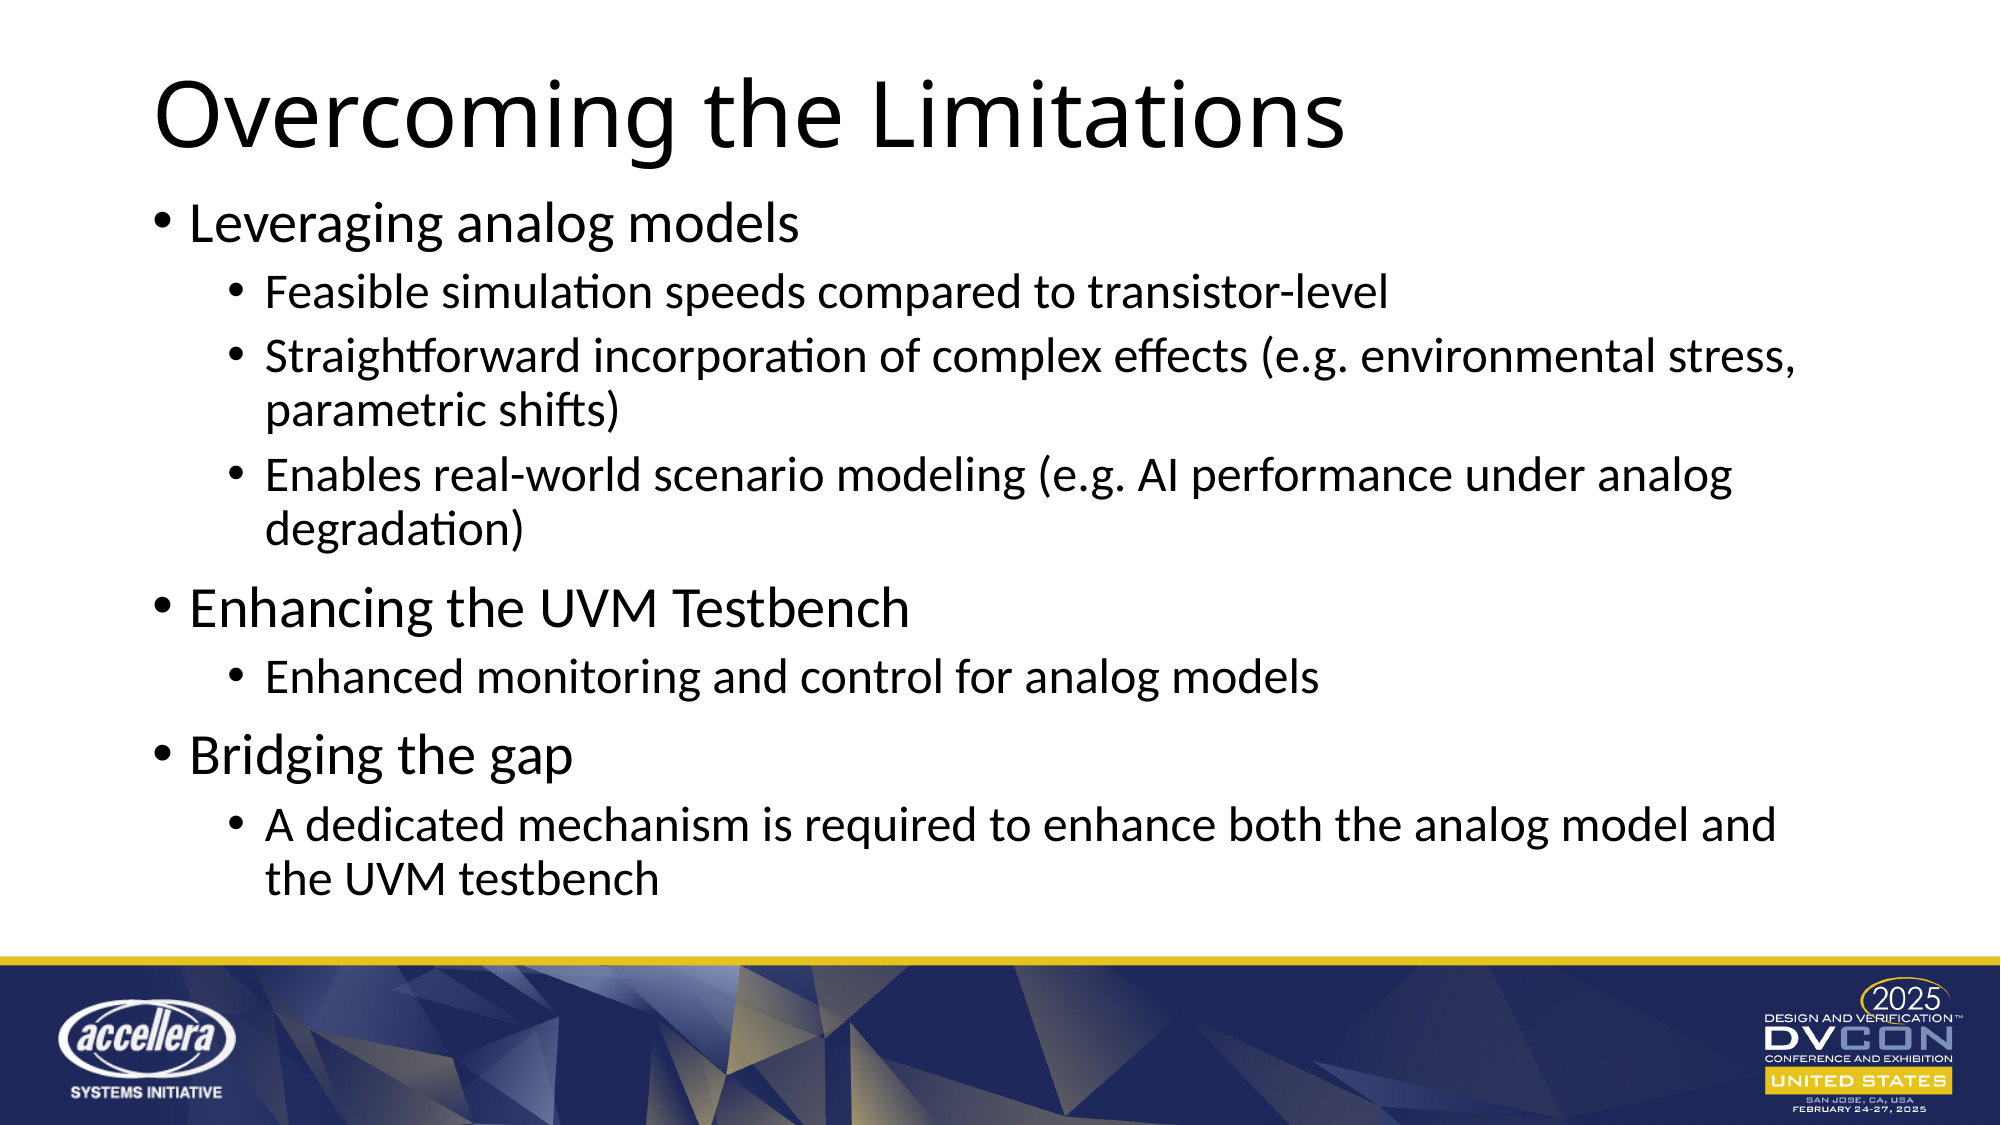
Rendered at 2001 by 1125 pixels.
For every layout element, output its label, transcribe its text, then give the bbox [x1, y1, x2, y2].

picture [0, 0, 2000, 1125]
list Leveraging analog models Feasible simulation speeds compared to transistor-level Straightforward incorporation of complex effects (e.g. environmental stress, parametric shifts) Enables real-world scenario modeling (e.g. AI performance under analog degradation) Enhancing the UVM Testbench Enhanced monitoring and control for analog models Bridging the gap A dedicated mechanism is required to enhance both the analog model and the UVM testbench [137, 184, 1863, 956]
title Overcoming the Limitations [137, 59, 1863, 175]
